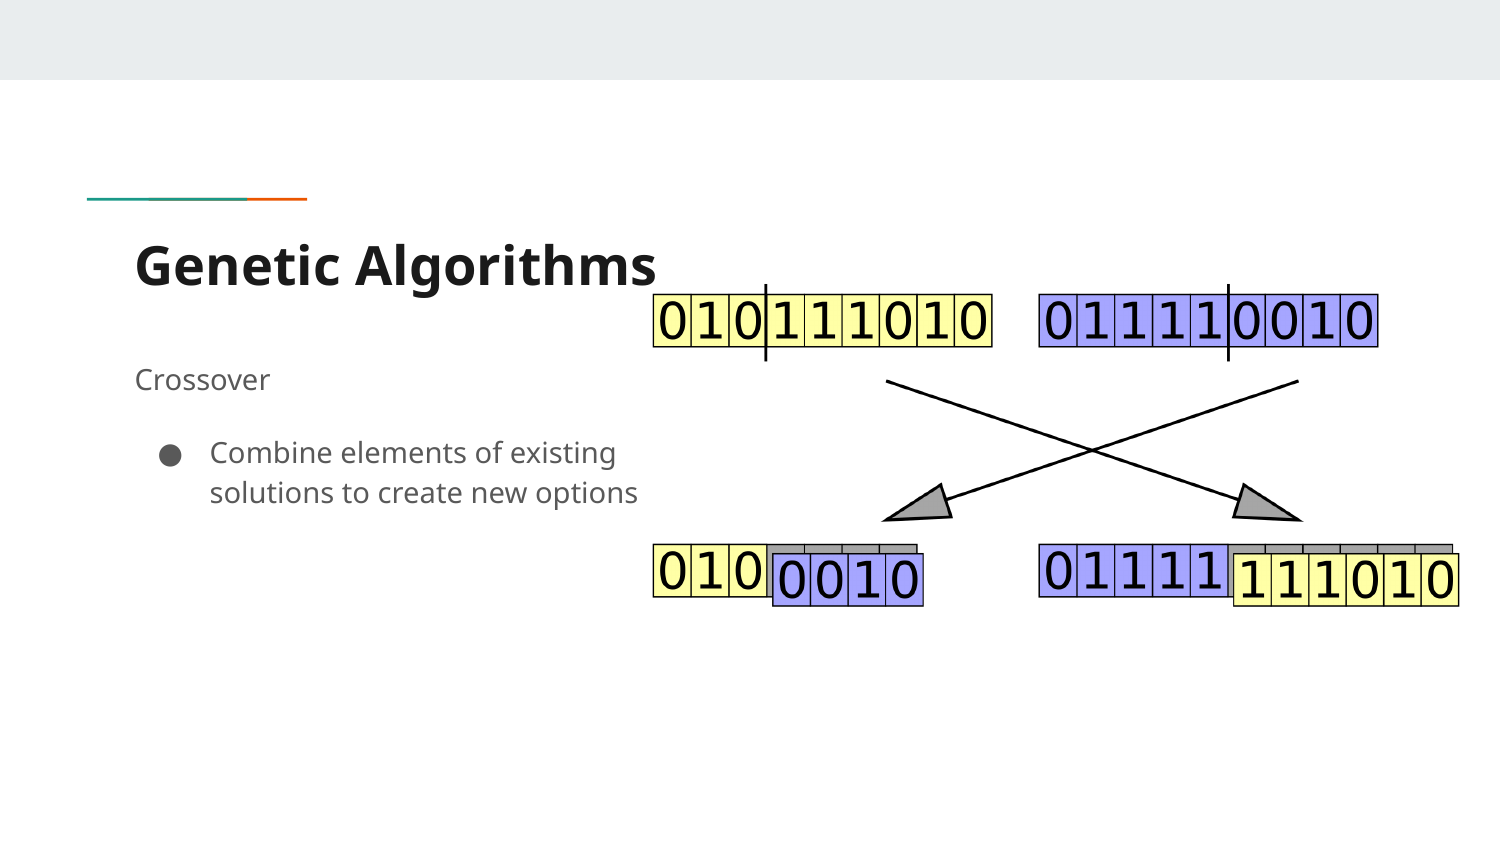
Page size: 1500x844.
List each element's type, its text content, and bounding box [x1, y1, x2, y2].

picture [595, 252, 1500, 639]
list Crossover Combine elements of existing solutions to create new options [119, 341, 750, 712]
title Genetic Algorithms [119, 216, 1381, 305]
